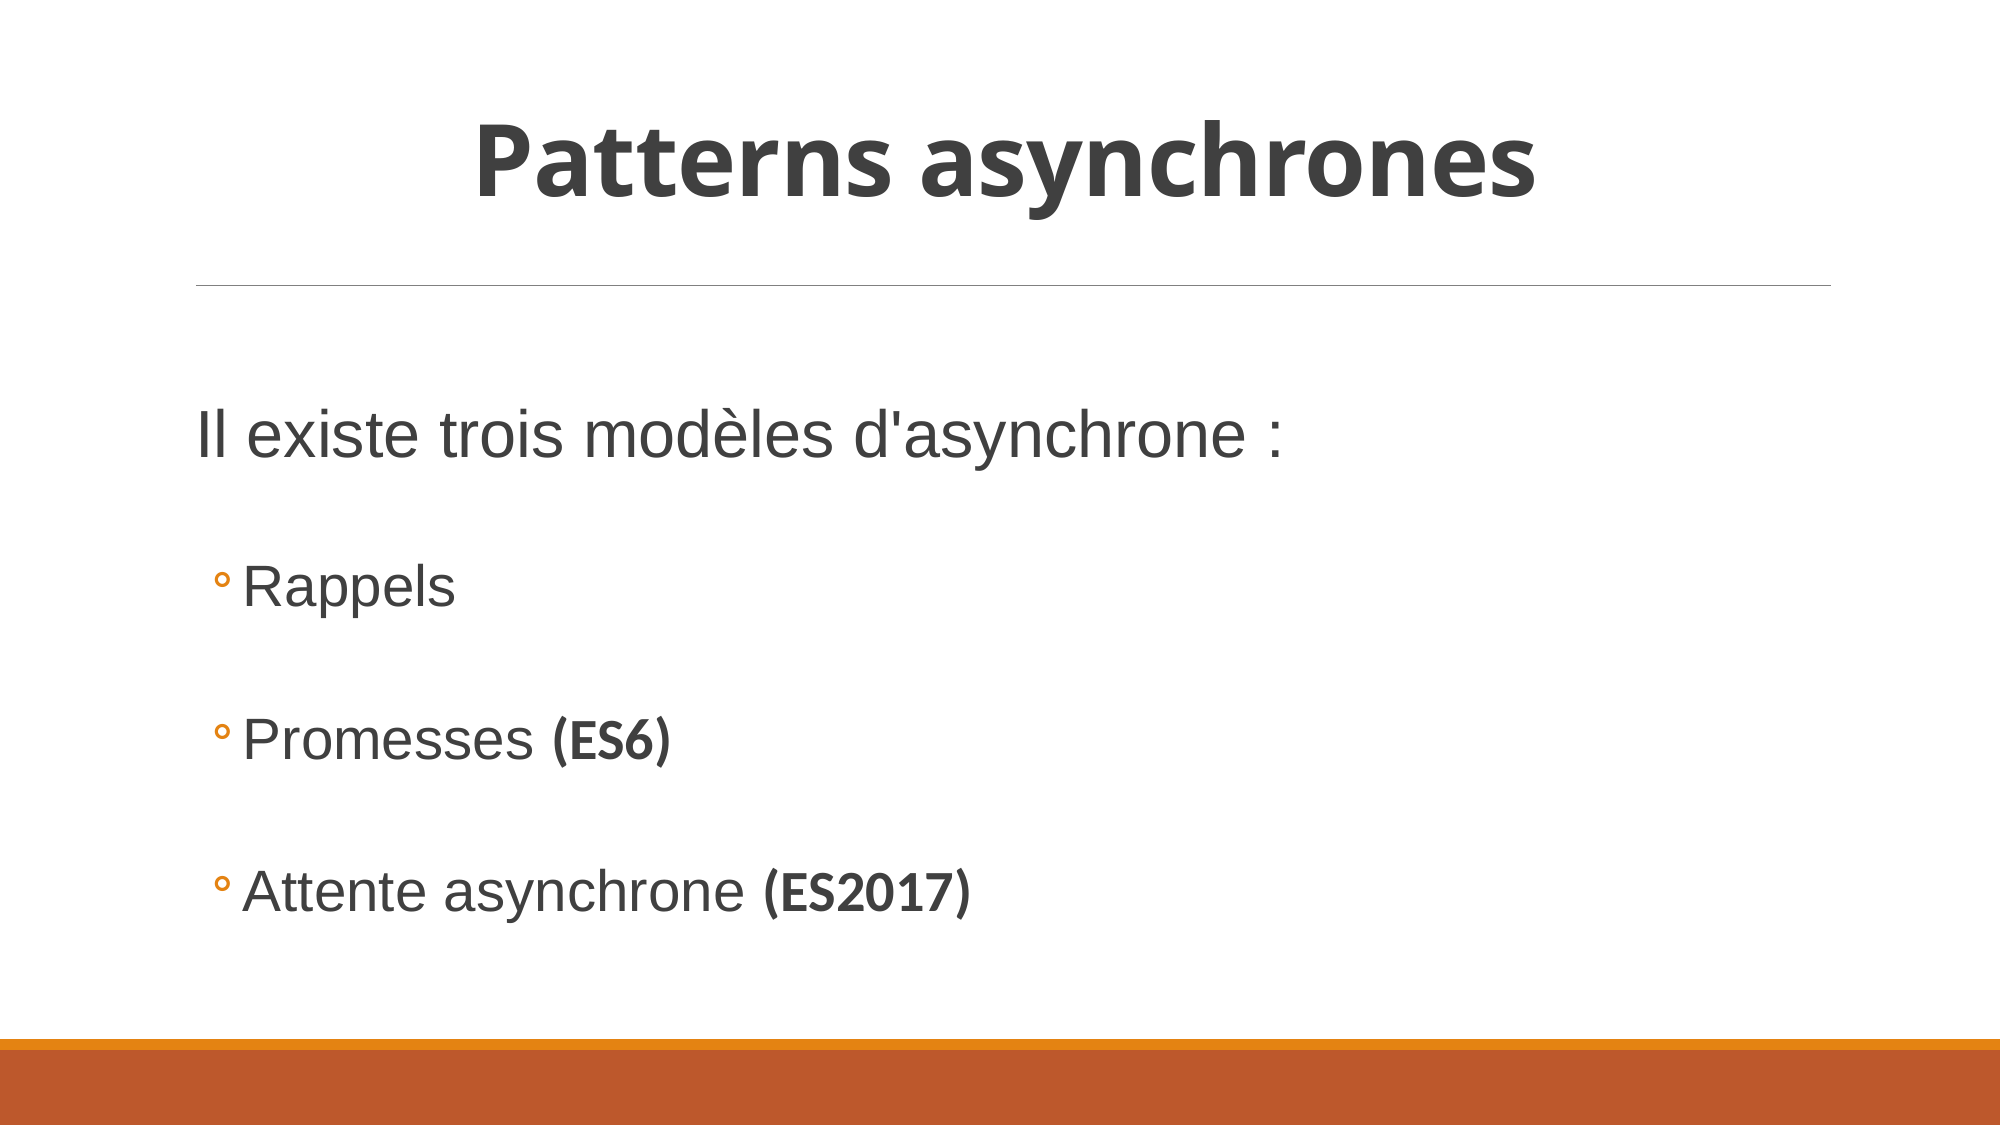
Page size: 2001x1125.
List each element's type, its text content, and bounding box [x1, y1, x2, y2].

title Patterns asynchrones [180, 47, 1830, 285]
list Il existe trois modèles d'asynchrone : Rappels Promesses (ES6) Attente asynchrone (ES2017) [180, 302, 1830, 963]
